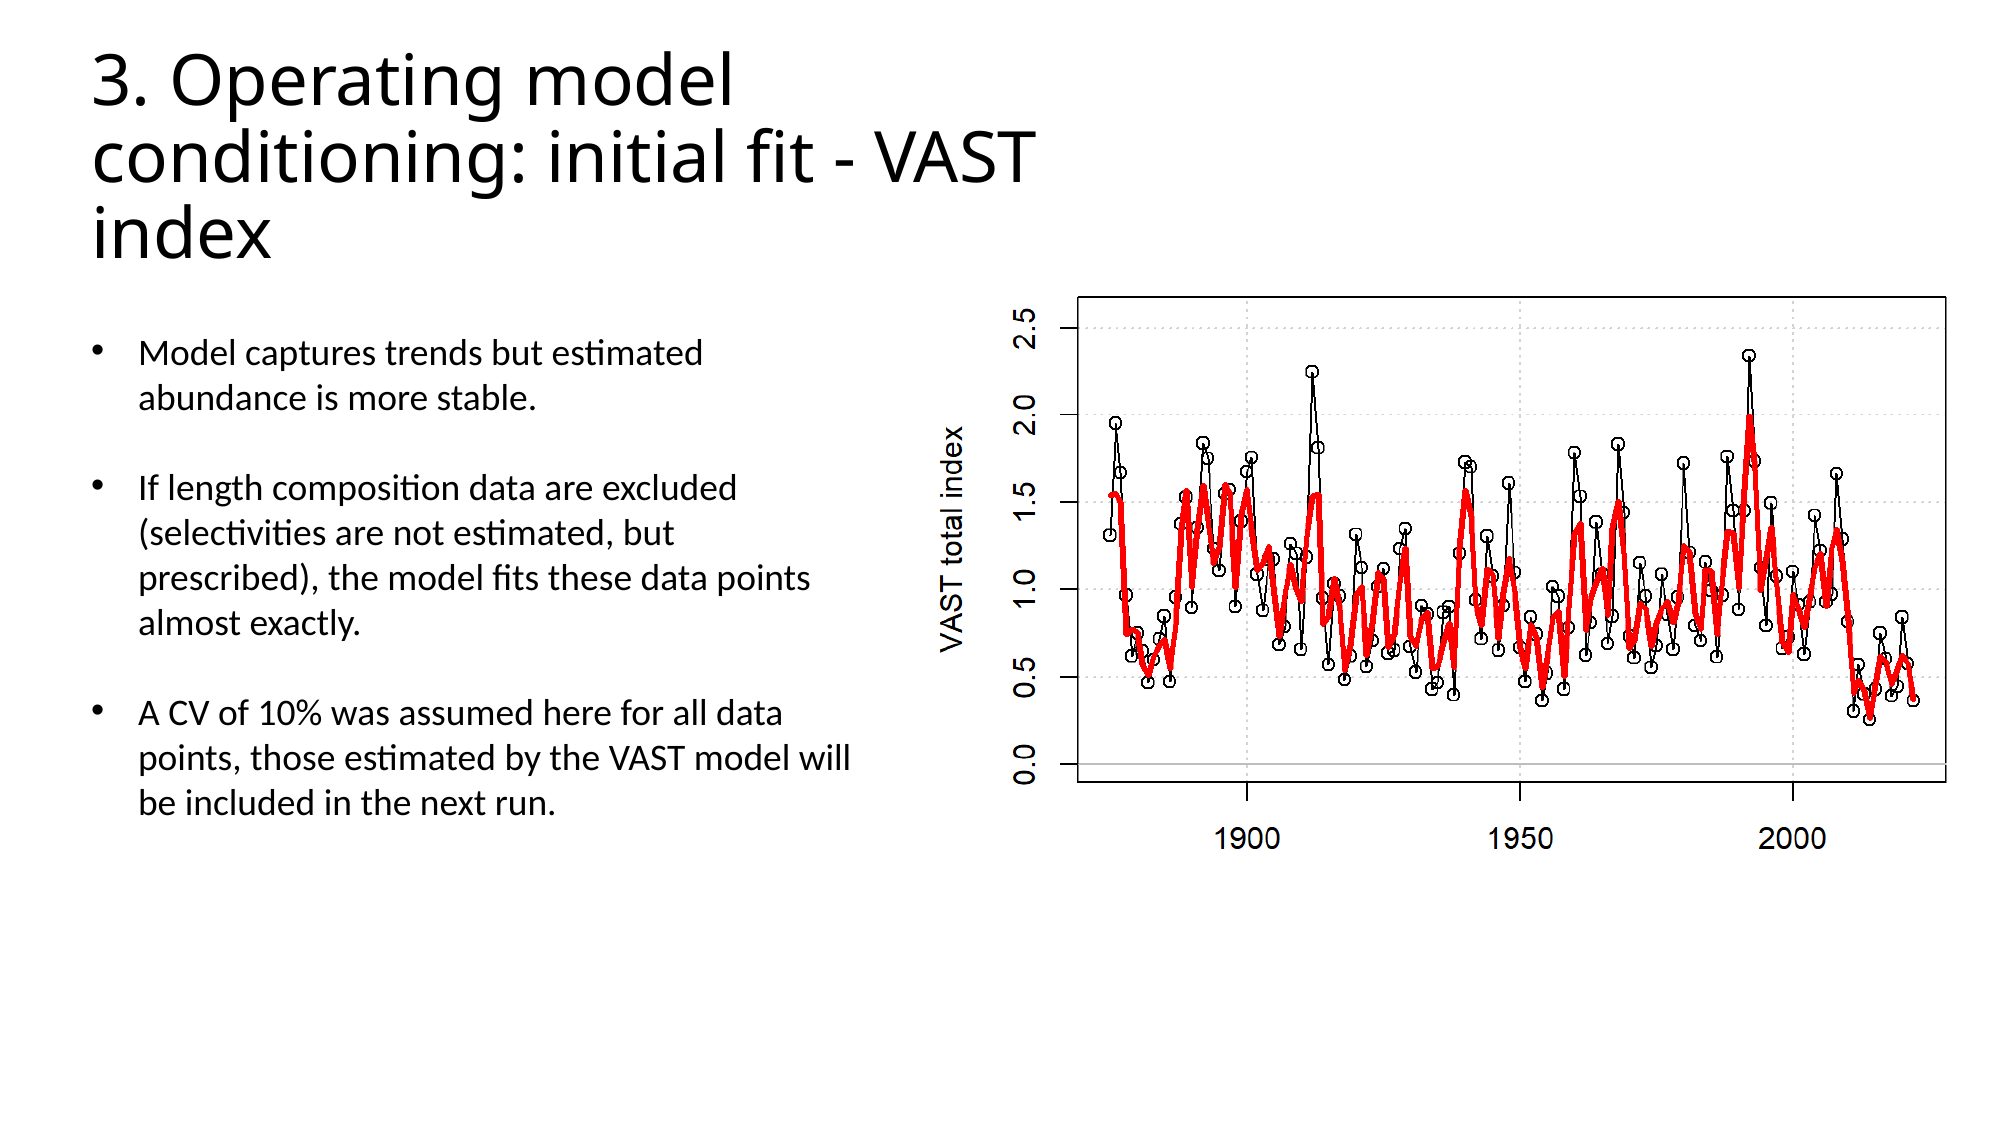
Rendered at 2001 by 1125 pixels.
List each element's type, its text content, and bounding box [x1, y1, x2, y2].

picture [928, 270, 1962, 855]
title 3. Operating model conditioning: initial fit - VAST index [76, 31, 1132, 287]
text_box Model captures trends but estimated abundance is more stable. If length composition data are excluded (selectivities are not estimated, but prescribed), the model fits these data points almost exactly. A CV of 10% was assumed here for all data points, those estimated by the VAST model will be included in the next run. [76, 320, 875, 830]
